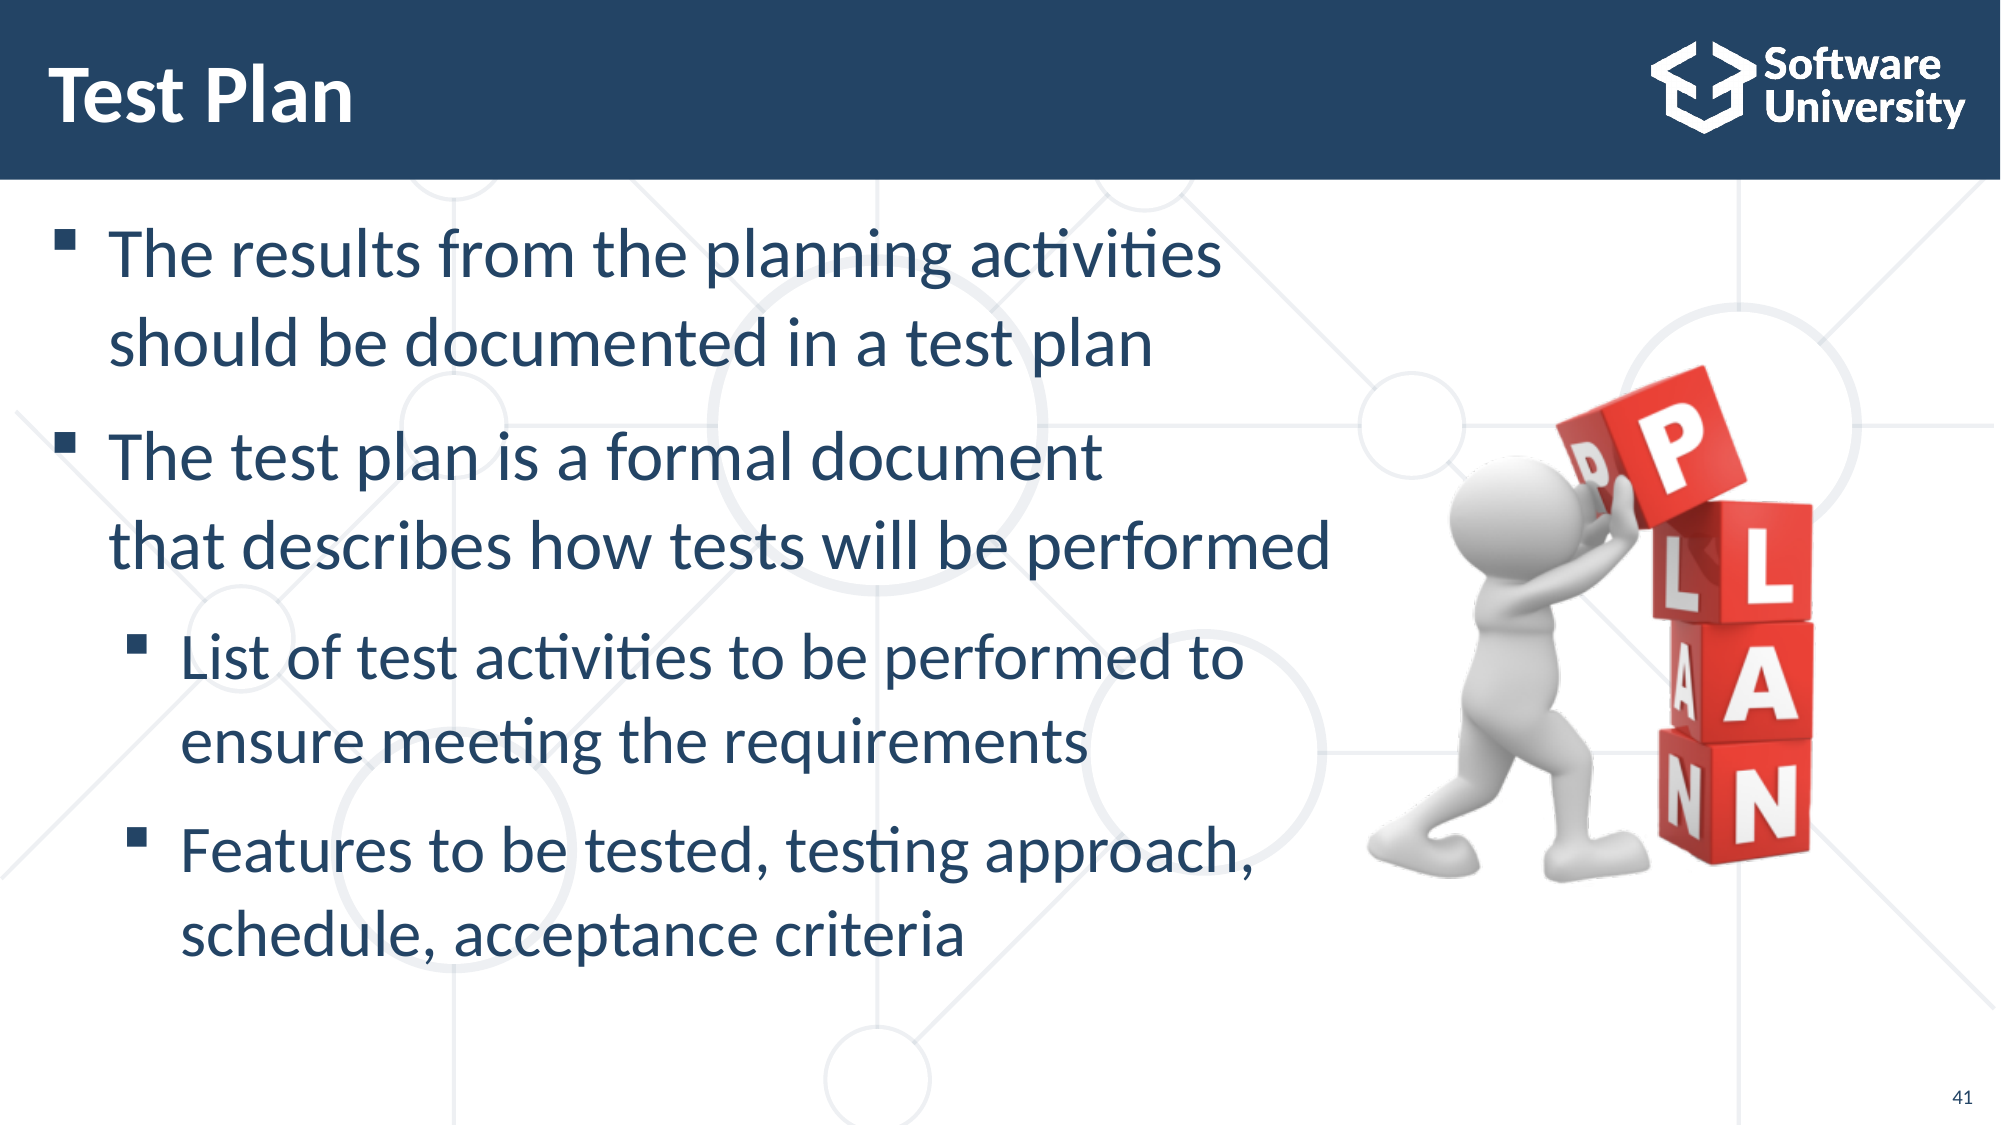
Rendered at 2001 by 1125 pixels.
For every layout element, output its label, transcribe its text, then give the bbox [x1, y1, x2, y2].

picture [1651, 41, 1966, 134]
list The results from the planning activities should be documented in a test plan The test plan is a formal document that describes how tests will be performed List of test activities to be performed to ensure meeting the requirements Features to be tested, testing approach, schedule, acceptance criteria [31, 196, 1970, 1104]
title Test Plan [31, 16, 1625, 162]
picture [1230, 364, 1951, 904]
slide_number 41 [1927, 1067, 1989, 1117]
